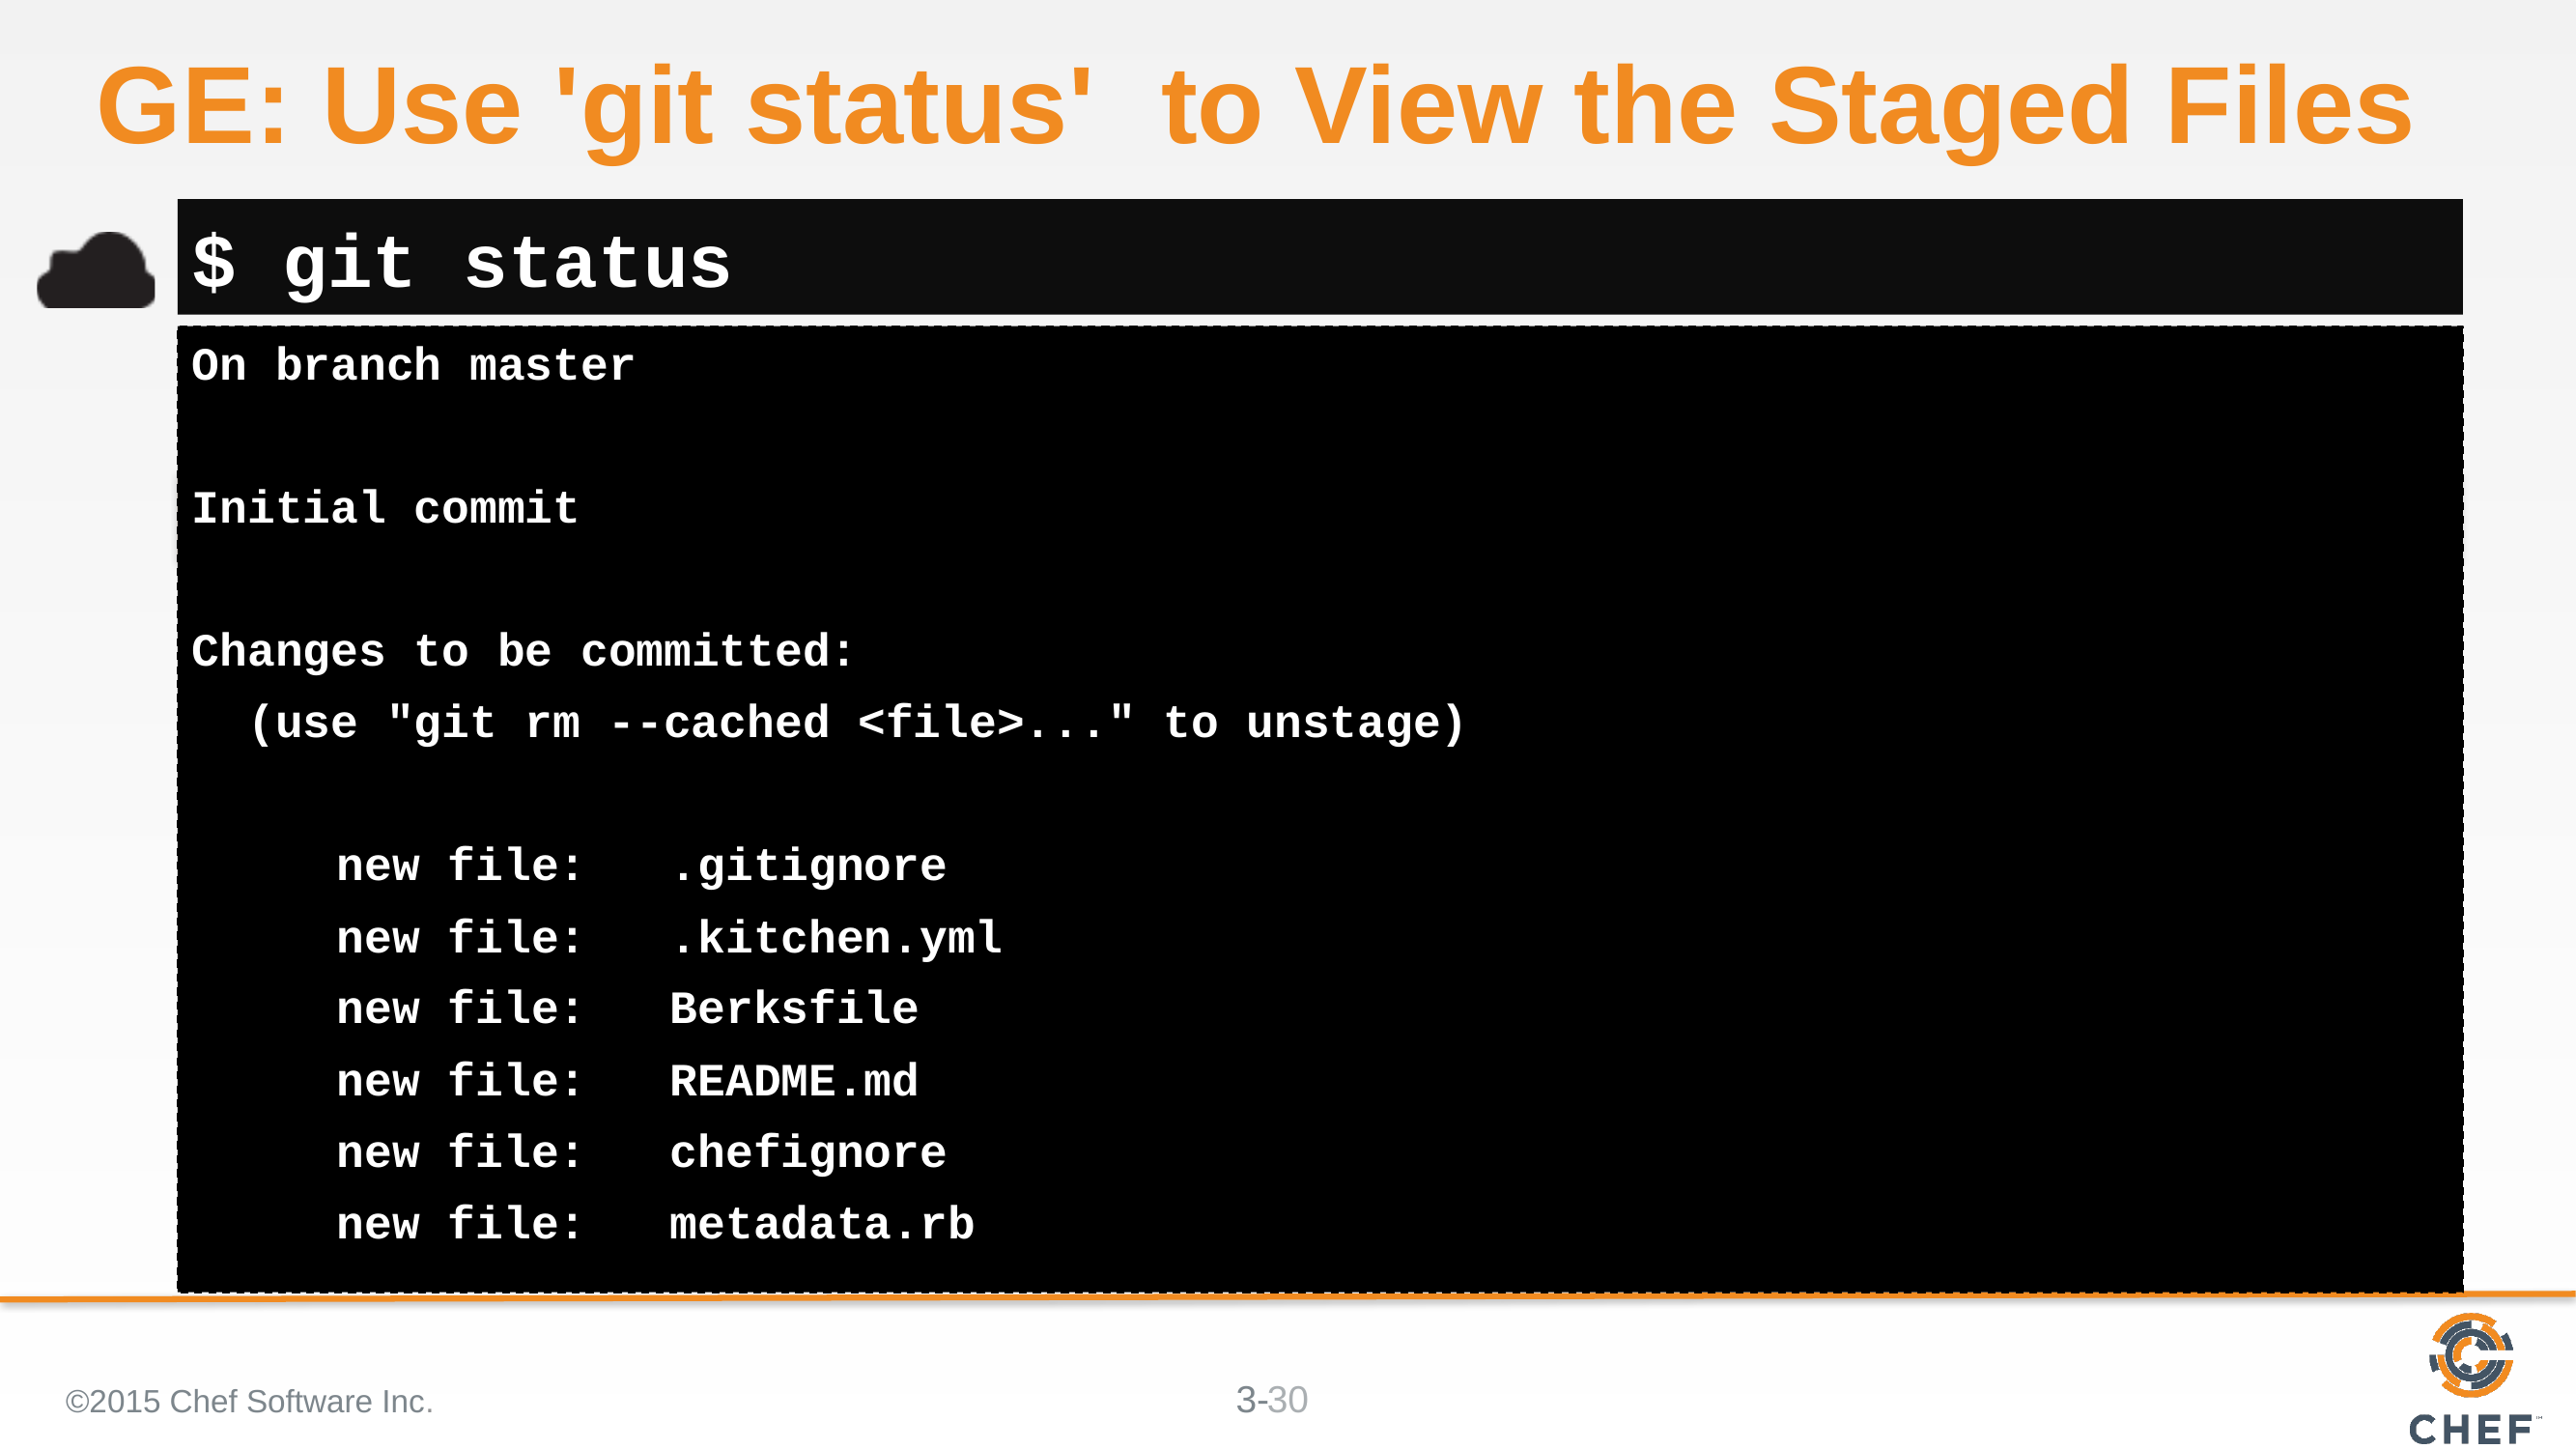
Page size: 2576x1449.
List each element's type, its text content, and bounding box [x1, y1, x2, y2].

title GE: Use 'git status' to View the Staged Files [96, 48, 2463, 180]
footer ©2015 Chef Software Inc. [51, 1359, 952, 1440]
slide_number 30 [998, 1359, 1578, 1437]
picture [2399, 1297, 2550, 1449]
list $ git status [177, 199, 2463, 315]
list On branch master Initial commit Changes to be committed: (use "git rm --cached <file>..." to unstage) new file: .gitignore new file: .kitchen.yml new file: Berksfile new file: README.md new file: chefignore new file: metadata.rb [177, 326, 2464, 1293]
